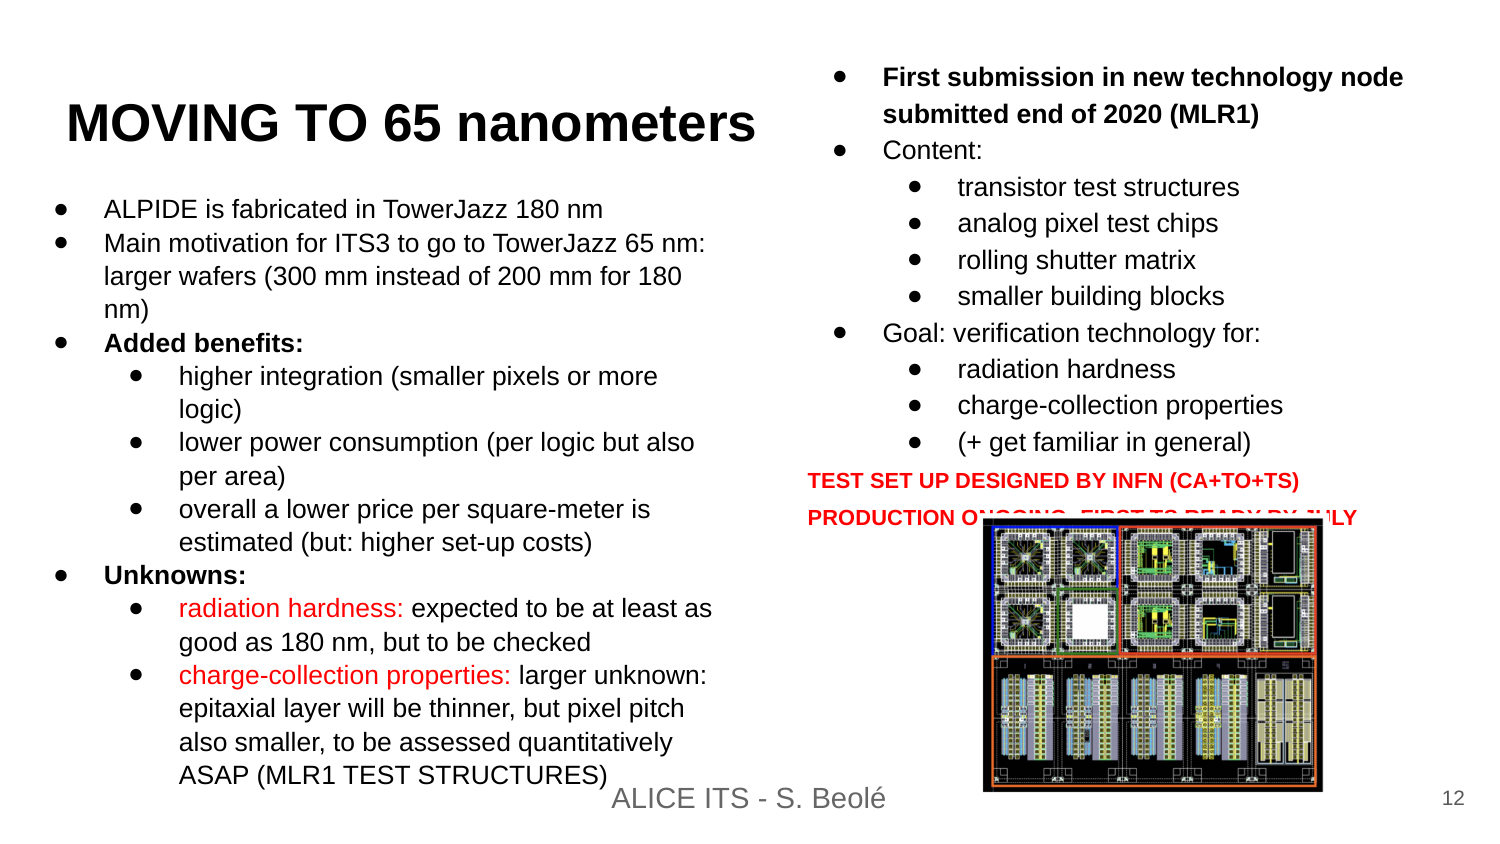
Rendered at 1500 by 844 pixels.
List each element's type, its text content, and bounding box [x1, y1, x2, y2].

list ALPIDE is fabricated in TowerJazz 180 nm Main motivation for ITS3 to go to TowerJazz 65 nm: larger wafers (300 mm instead of 200 mm for 180 nm) Added benefits: higher integration (smaller pixels or more logic) lower power consumption (per logic but also per area) overall a lower price per square-meter is estimated (but: higher set-up costs) Unknowns: radiation hardness: expected to be at least as good as 180 nm, but to be checked charge-collection properties: larger unknown: epitaxial layer will be thinner, but pixel pitch also smaller, to be assessed quantitatively ASAP (MLR1 TEST STRUCTURES) [13, 176, 740, 805]
title MOVING TO 65 nanometers [51, 72, 792, 167]
picture [980, 480, 1329, 830]
list First submission in new technology node submitted end of 2020 (MLR1) Content: transistor test structures analog pixel test chips rolling shutter matrix smaller building blocks Goal: verification technology for: radiation hardness charge-collection properties (+ get familiar in general) TEST SET UP DESIGNED BY INFN (CA+TO+TS) PRODUCTION ONGOING: FIRST TS READY BY JULY [792, 40, 1464, 578]
text_box ALICE ITS - S. Beolé [596, 764, 904, 830]
slide_number ‹#› [1389, 764, 1480, 830]
